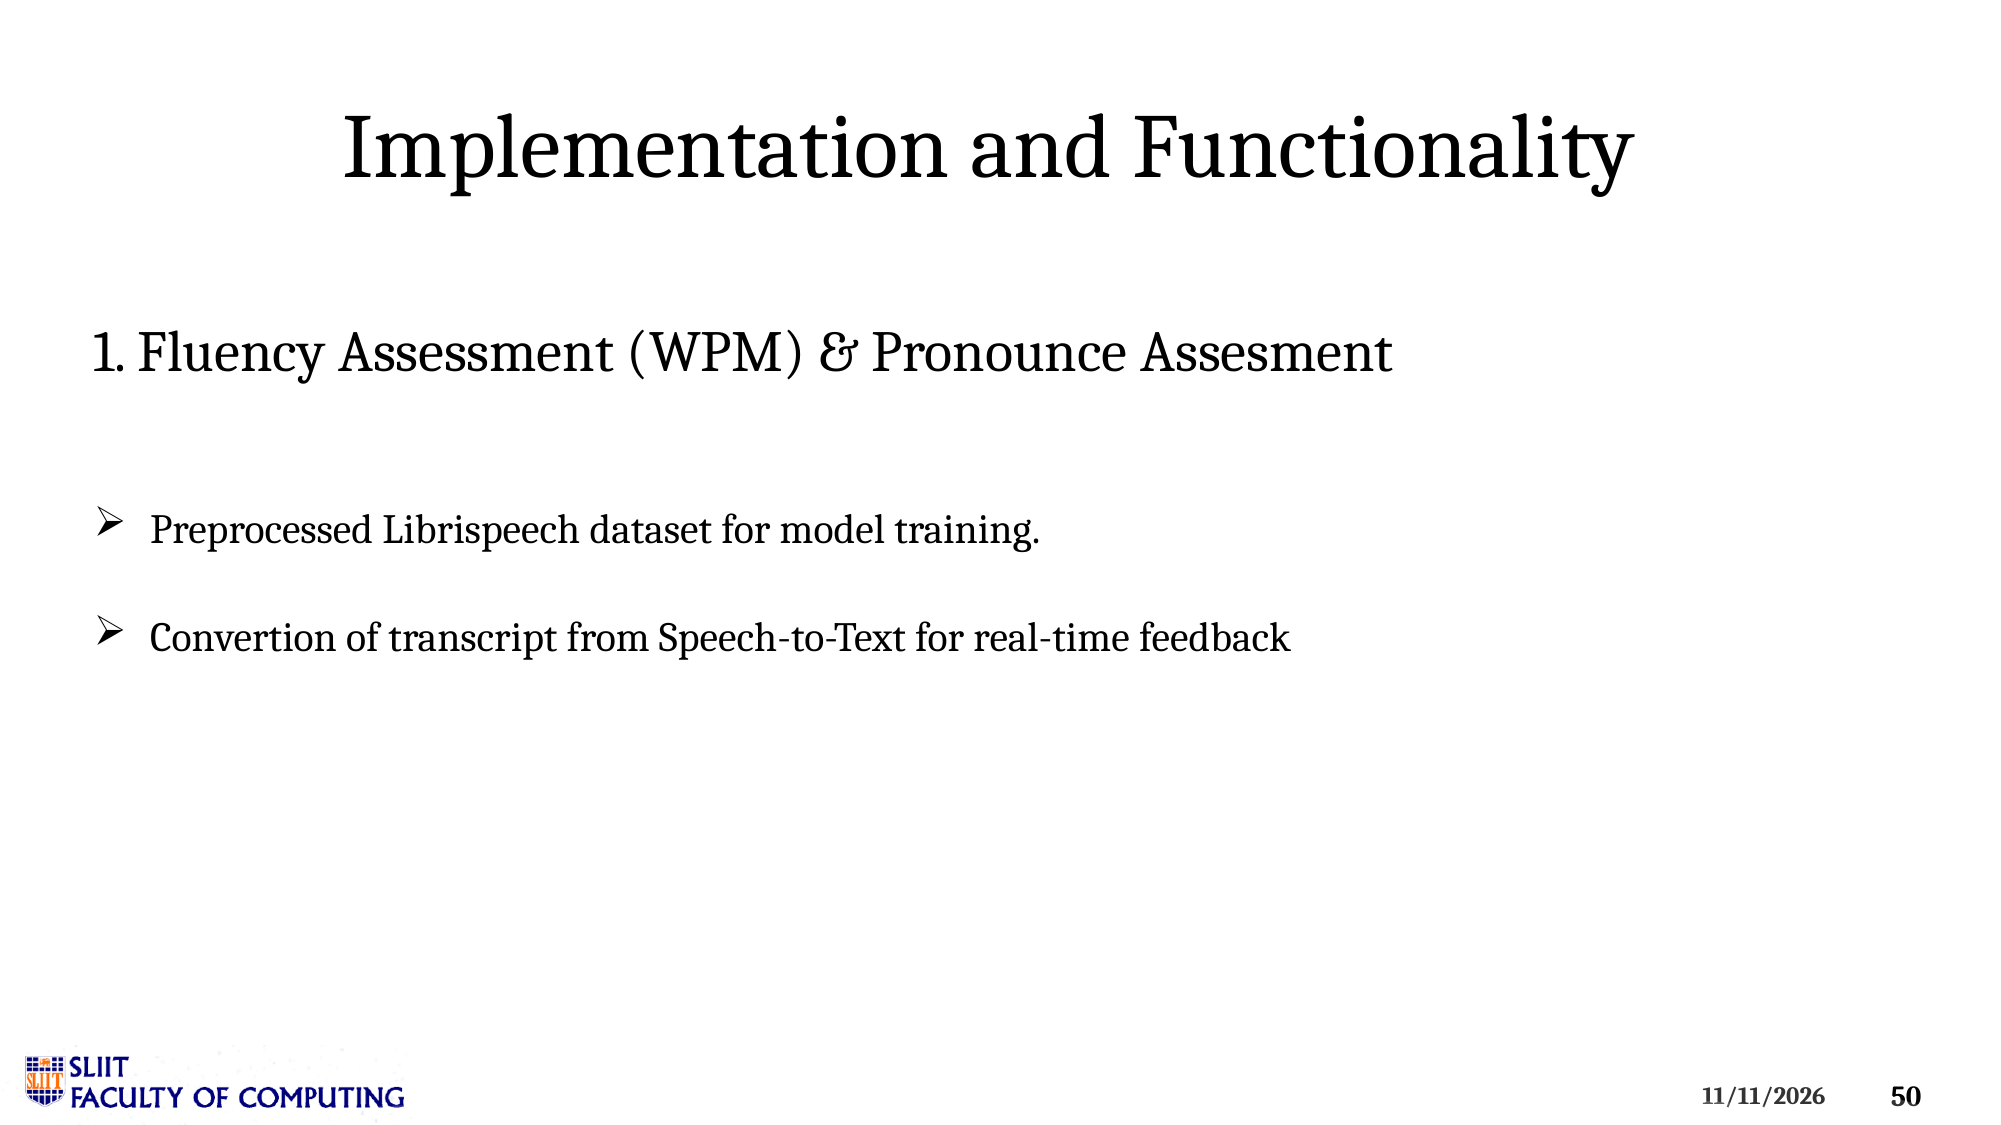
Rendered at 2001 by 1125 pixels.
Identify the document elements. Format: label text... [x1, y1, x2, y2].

text_box Implementation and Functionality [78, 78, 1900, 203]
list Preprocessed Librispeech dataset for model training. Convertion of transcript from Speech-to-Text for real-time feedback [78, 444, 1900, 1005]
picture [0, 1045, 413, 1124]
title Component 03 [162, 1107, 413, 1118]
text_box 1. Fluency Assessment (WPM) & Pronounce Assesment [78, 305, 1900, 391]
